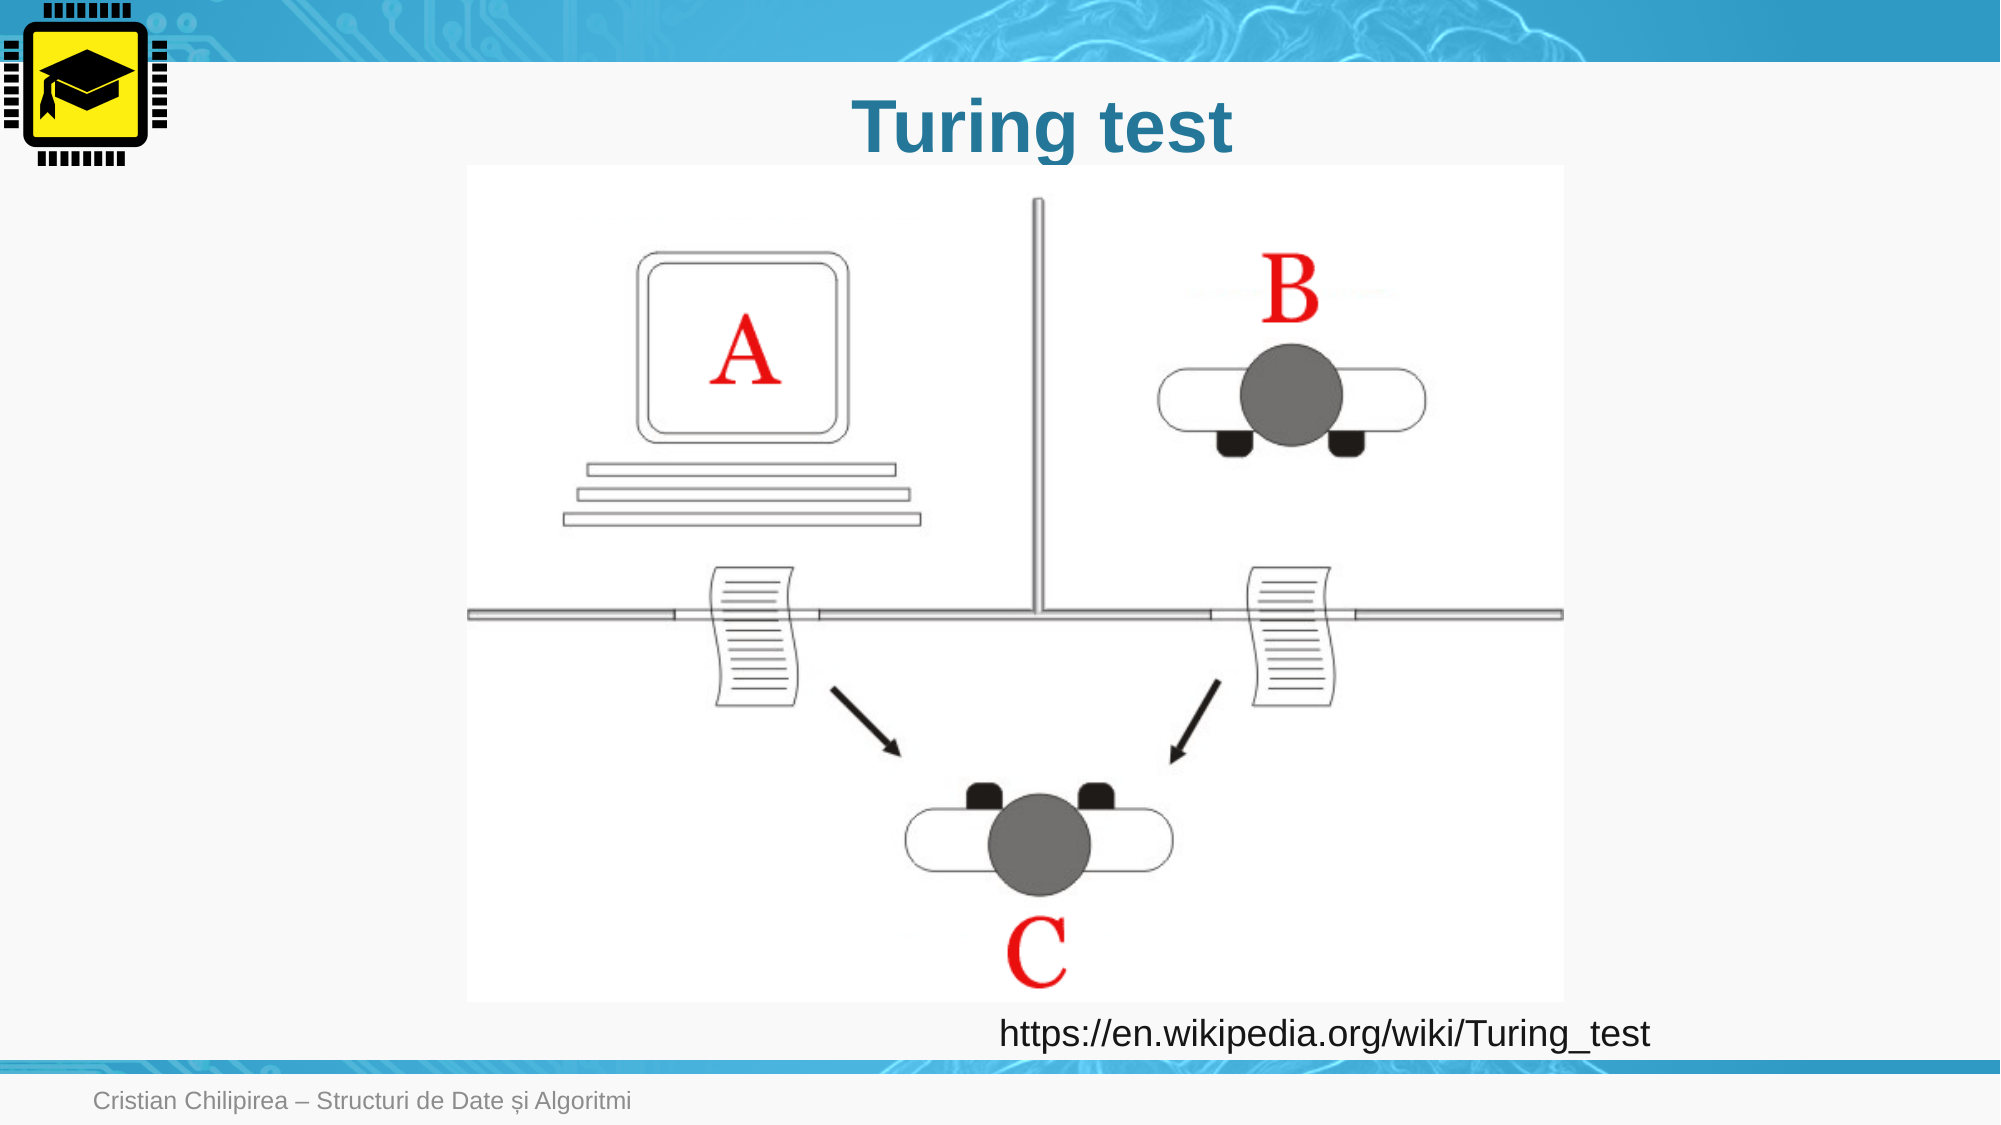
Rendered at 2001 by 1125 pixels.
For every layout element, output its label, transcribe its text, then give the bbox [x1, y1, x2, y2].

picture [0, 0, 2000, 166]
footer Cristian Chilipirea – Structuri de Date și Algoritmi [77, 1073, 1338, 1125]
text_box https://en.wikipedia.org/wiki/Turing_test [984, 1001, 1985, 1062]
picture [467, 165, 1564, 1002]
picture [0, 1060, 2000, 1074]
title Turing test [170, 76, 1915, 180]
